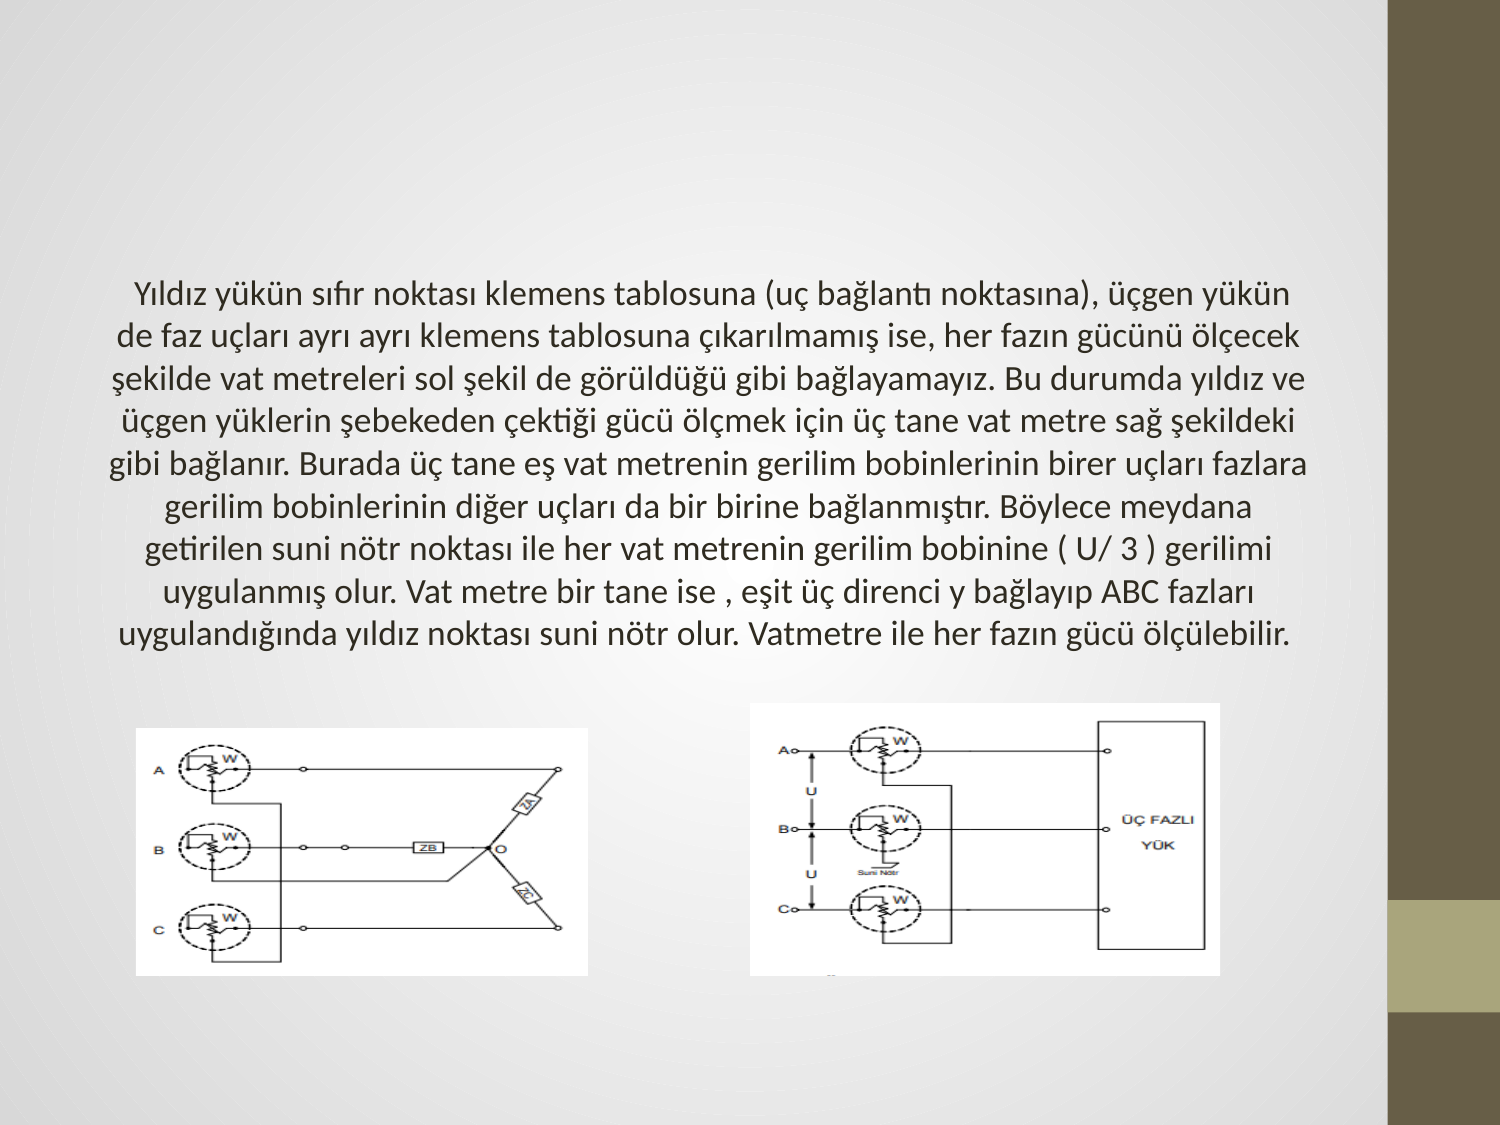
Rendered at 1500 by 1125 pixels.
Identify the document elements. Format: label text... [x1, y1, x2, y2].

picture [135, 728, 589, 977]
picture [749, 703, 1221, 977]
list Yıldız yükün sıfır noktası klemens tablosuna (uç bağlantı noktasına), üçgen yükün de faz uçları ayrı ayrı klemens tablosuna çıkarılmamış ise, her fazın gücünü ölçecek şekilde vat metreleri sol şekil de görüldüğü gibi bağlayamayız. Bu durumda yıldız ve üçgen yüklerin şebekeden çektiği gücü ölçmek için üç tane vat metre sağ şekildeki gibi bağlanır. Burada üç tane eş vat metrenin gerilim bobinlerinin birer uçları fazlara gerilim bobinlerinin diğer uçları da bir birine bağlanmıştır. Böylece meydana getirilen suni nötr noktası ile her vat metrenin gerilim bobinine ( U/ 3 ) gerilimi uygulanmış olur. Vat metre bir tane ise , eşit üç direnci y bağlayıp ABC fazları uygulandığında yıldız noktası suni nötr olur. Vatmetre ile her fazın gücü ölçülebilir. [75, 262, 1325, 1050]
